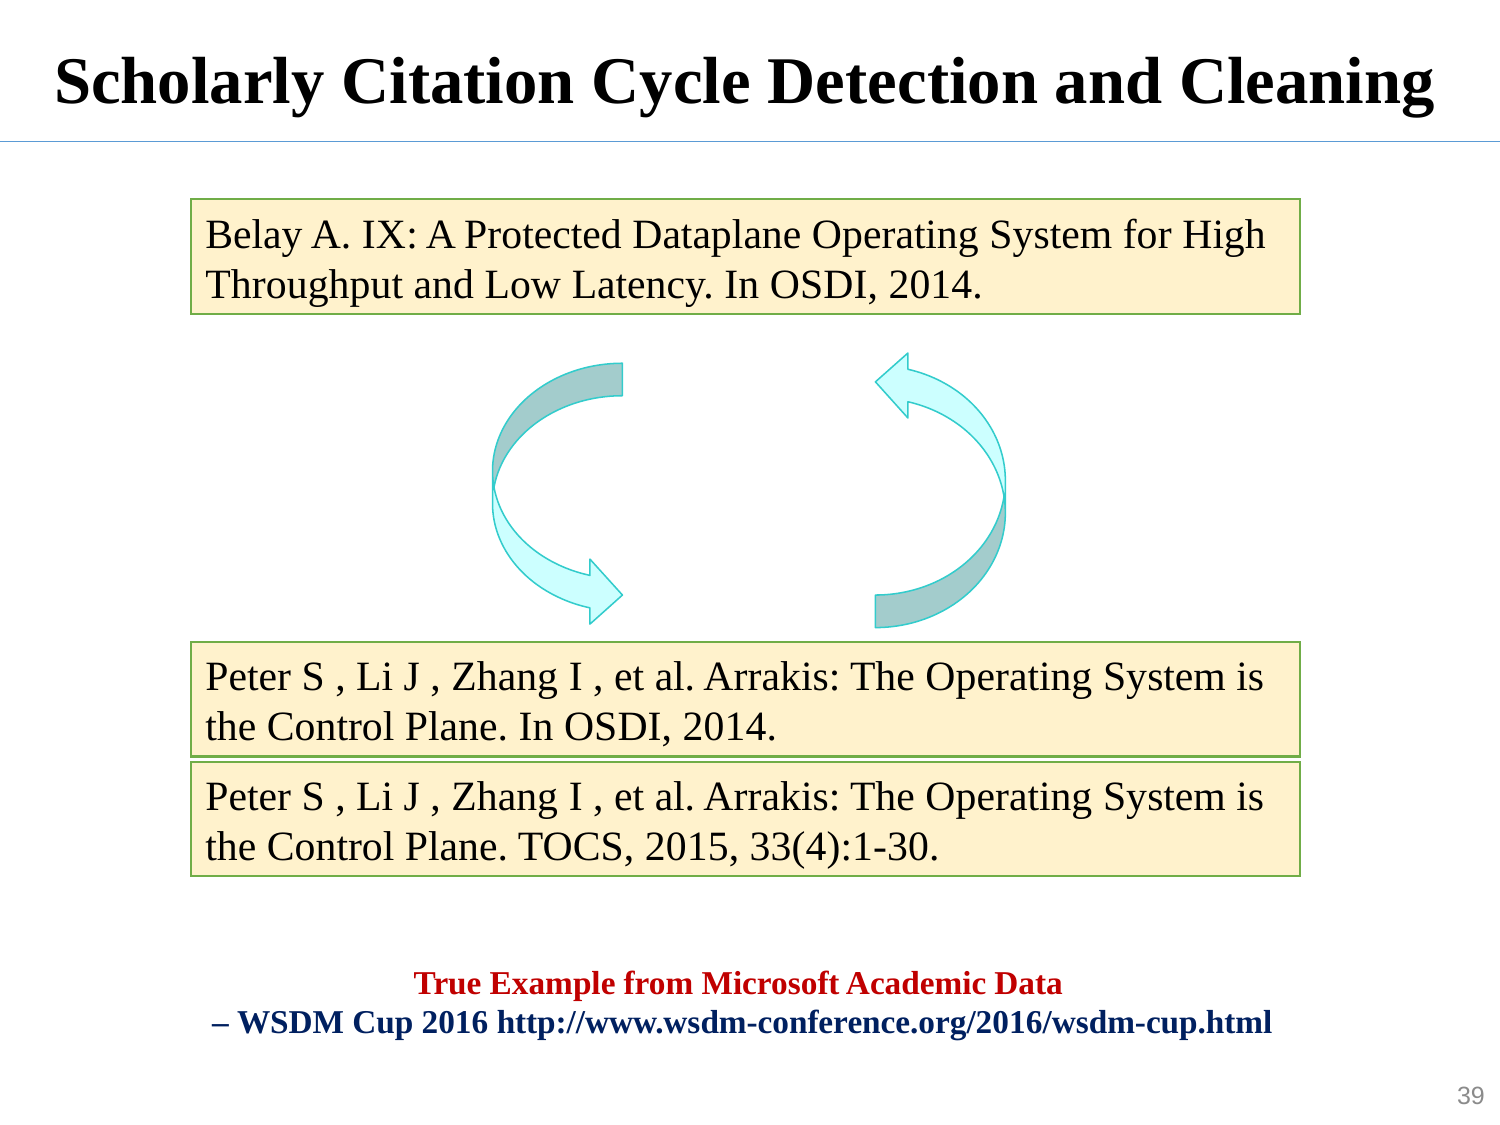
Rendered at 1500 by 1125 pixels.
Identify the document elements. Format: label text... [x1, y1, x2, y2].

title Scholarly Citation Cycle Detection and Cleaning [39, 18, 1454, 145]
text_box [875, 353, 1006, 628]
text_box Peter S , Li J , Zhang I , et al. Arrakis: The Operating System is the Control Plane. In OSDI, 2014. [190, 641, 1301, 758]
text_box Peter S , Li J , Zhang I , et al. Arrakis: The Operating System is the Control Plane. TOCS, 2015, 33(4):1-30. [190, 761, 1301, 877]
slide_number 39 [1162, 1065, 1500, 1125]
text_box [492, 363, 623, 625]
text_box Belay A. IX: A Protected Dataplane Operating System for High Throughput and Low Latency. In OSDI, 2014. [190, 198, 1301, 315]
text_box True Example from Microsoft Academic Data – WSDM Cup 2016 http://www.wsdm-conference.org/2016/wsdm-cup.html [47, 953, 1430, 1088]
